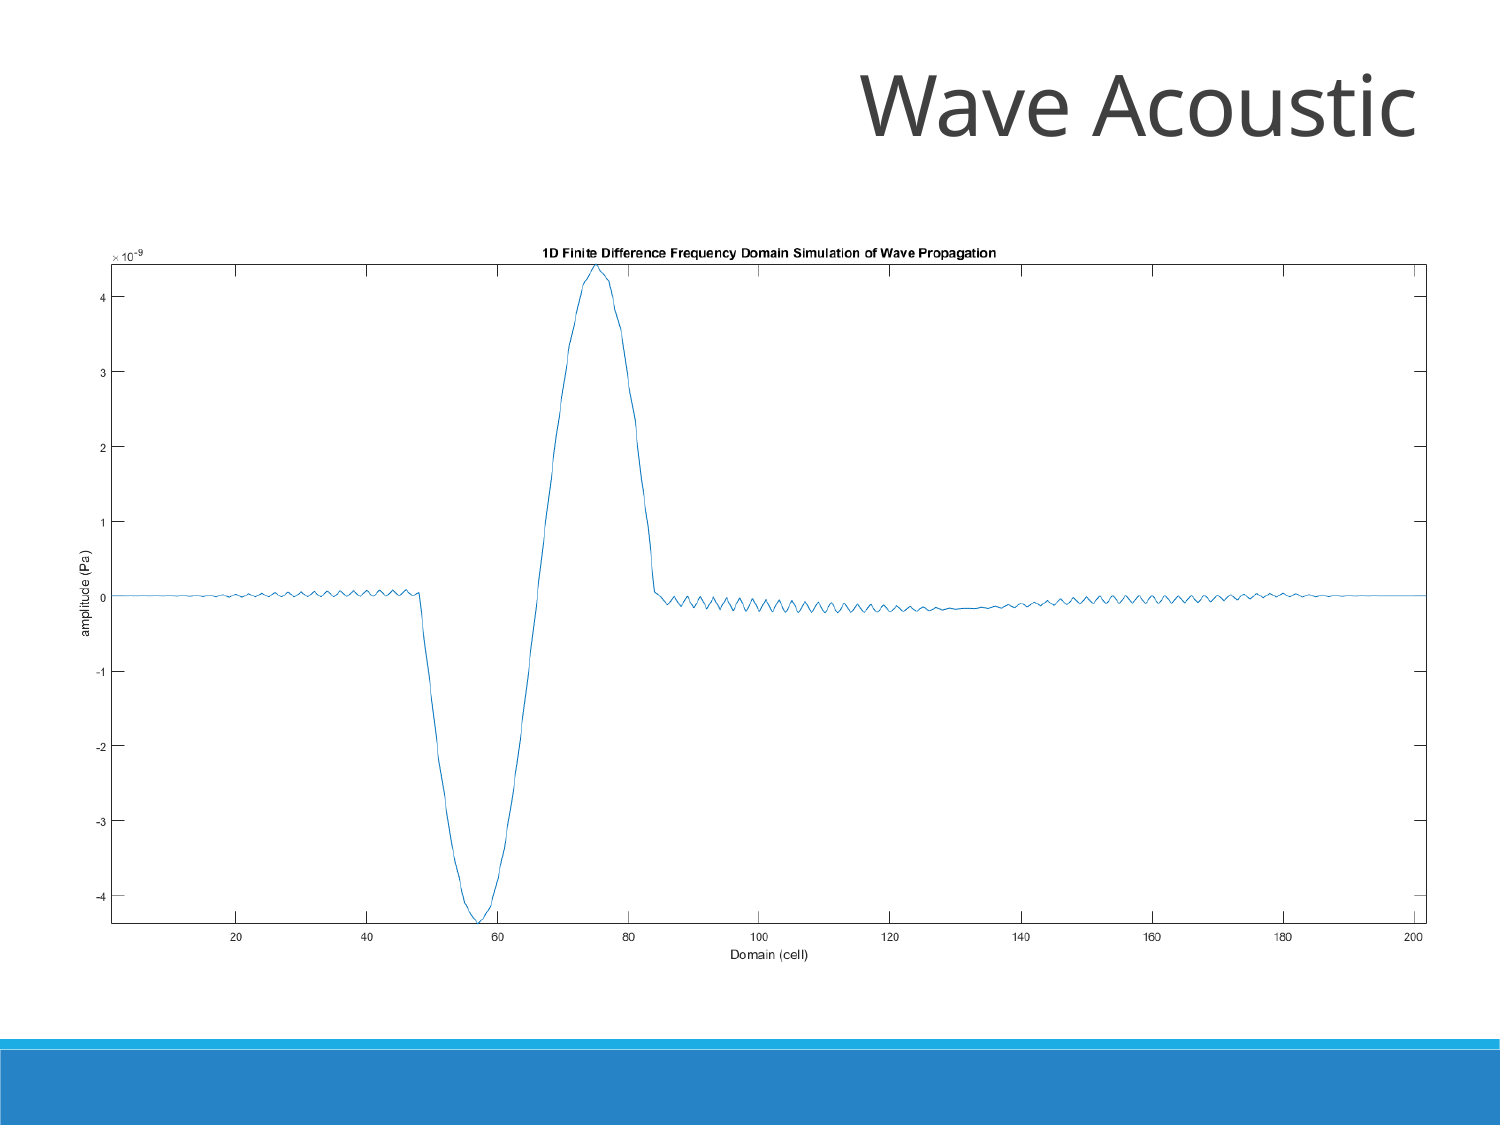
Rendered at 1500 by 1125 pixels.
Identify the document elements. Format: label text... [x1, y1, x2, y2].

text_box Wave Acoustic [844, 40, 1441, 161]
picture [64, 219, 1454, 996]
